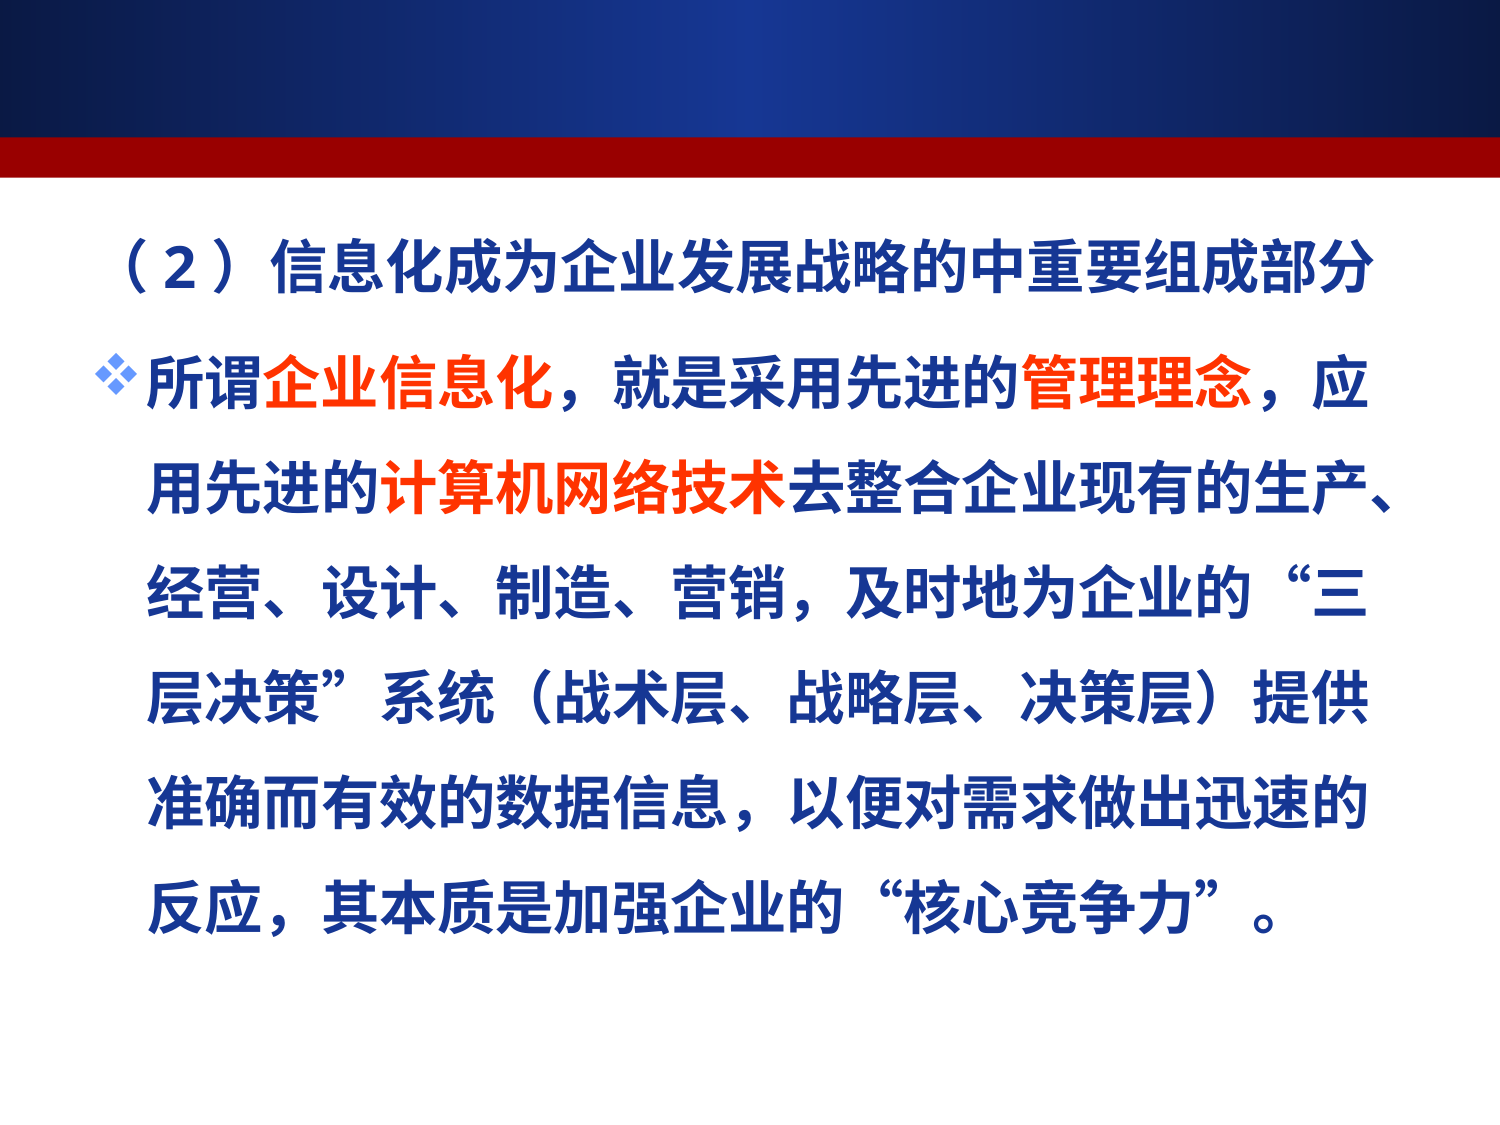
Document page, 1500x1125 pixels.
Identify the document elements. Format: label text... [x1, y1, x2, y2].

list （2）信息化成为企业发展战略的中重要组成部分 所谓企业信息化，就是采用先进的管理理念，应用先进的计算机网络技术去整合企业现有的生产、经营、设计、制造、营销，及时地为企业的“三层决策”系统（战术层、战略层、决策层）提供准确而有效的数据信息，以便对需求做出迅速的反应，其本质是加强企业的“核心竞争力”。 [74, 187, 1426, 950]
